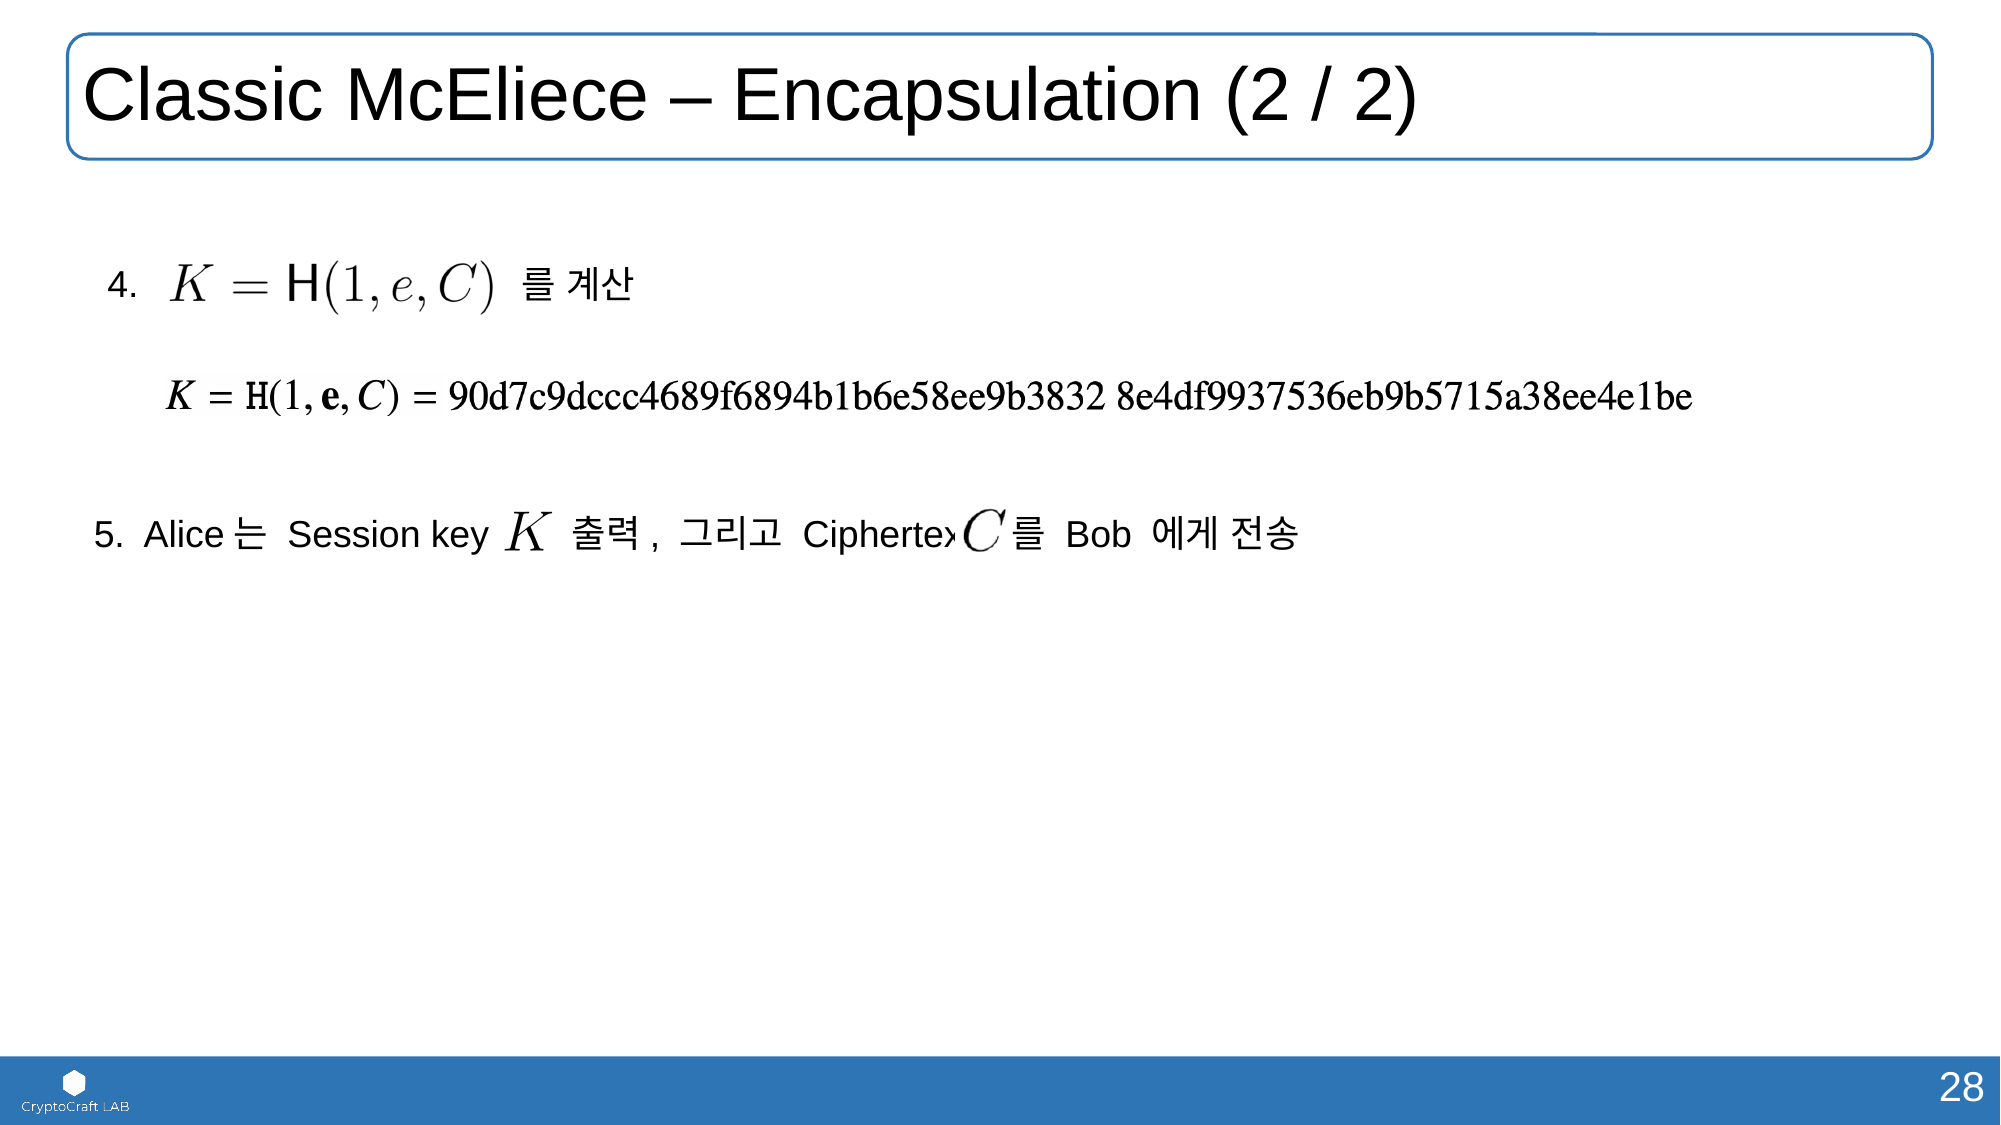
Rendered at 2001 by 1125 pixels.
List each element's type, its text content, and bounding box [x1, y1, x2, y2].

picture [158, 254, 496, 319]
text_box 5. Alice는 Session key 출력, 그리고 Ciphertext [78, 502, 996, 563]
picture [13, 1061, 138, 1123]
text_box 를 Bob 에게 전송 [996, 502, 1315, 563]
text_box 4. [92, 252, 165, 313]
picture [164, 373, 1695, 416]
title Classic McEliece – Encapsulation (2 / 2) [67, 34, 1933, 160]
picture [500, 502, 558, 560]
picture [955, 502, 1010, 559]
text_box 를 계산 [506, 253, 661, 314]
